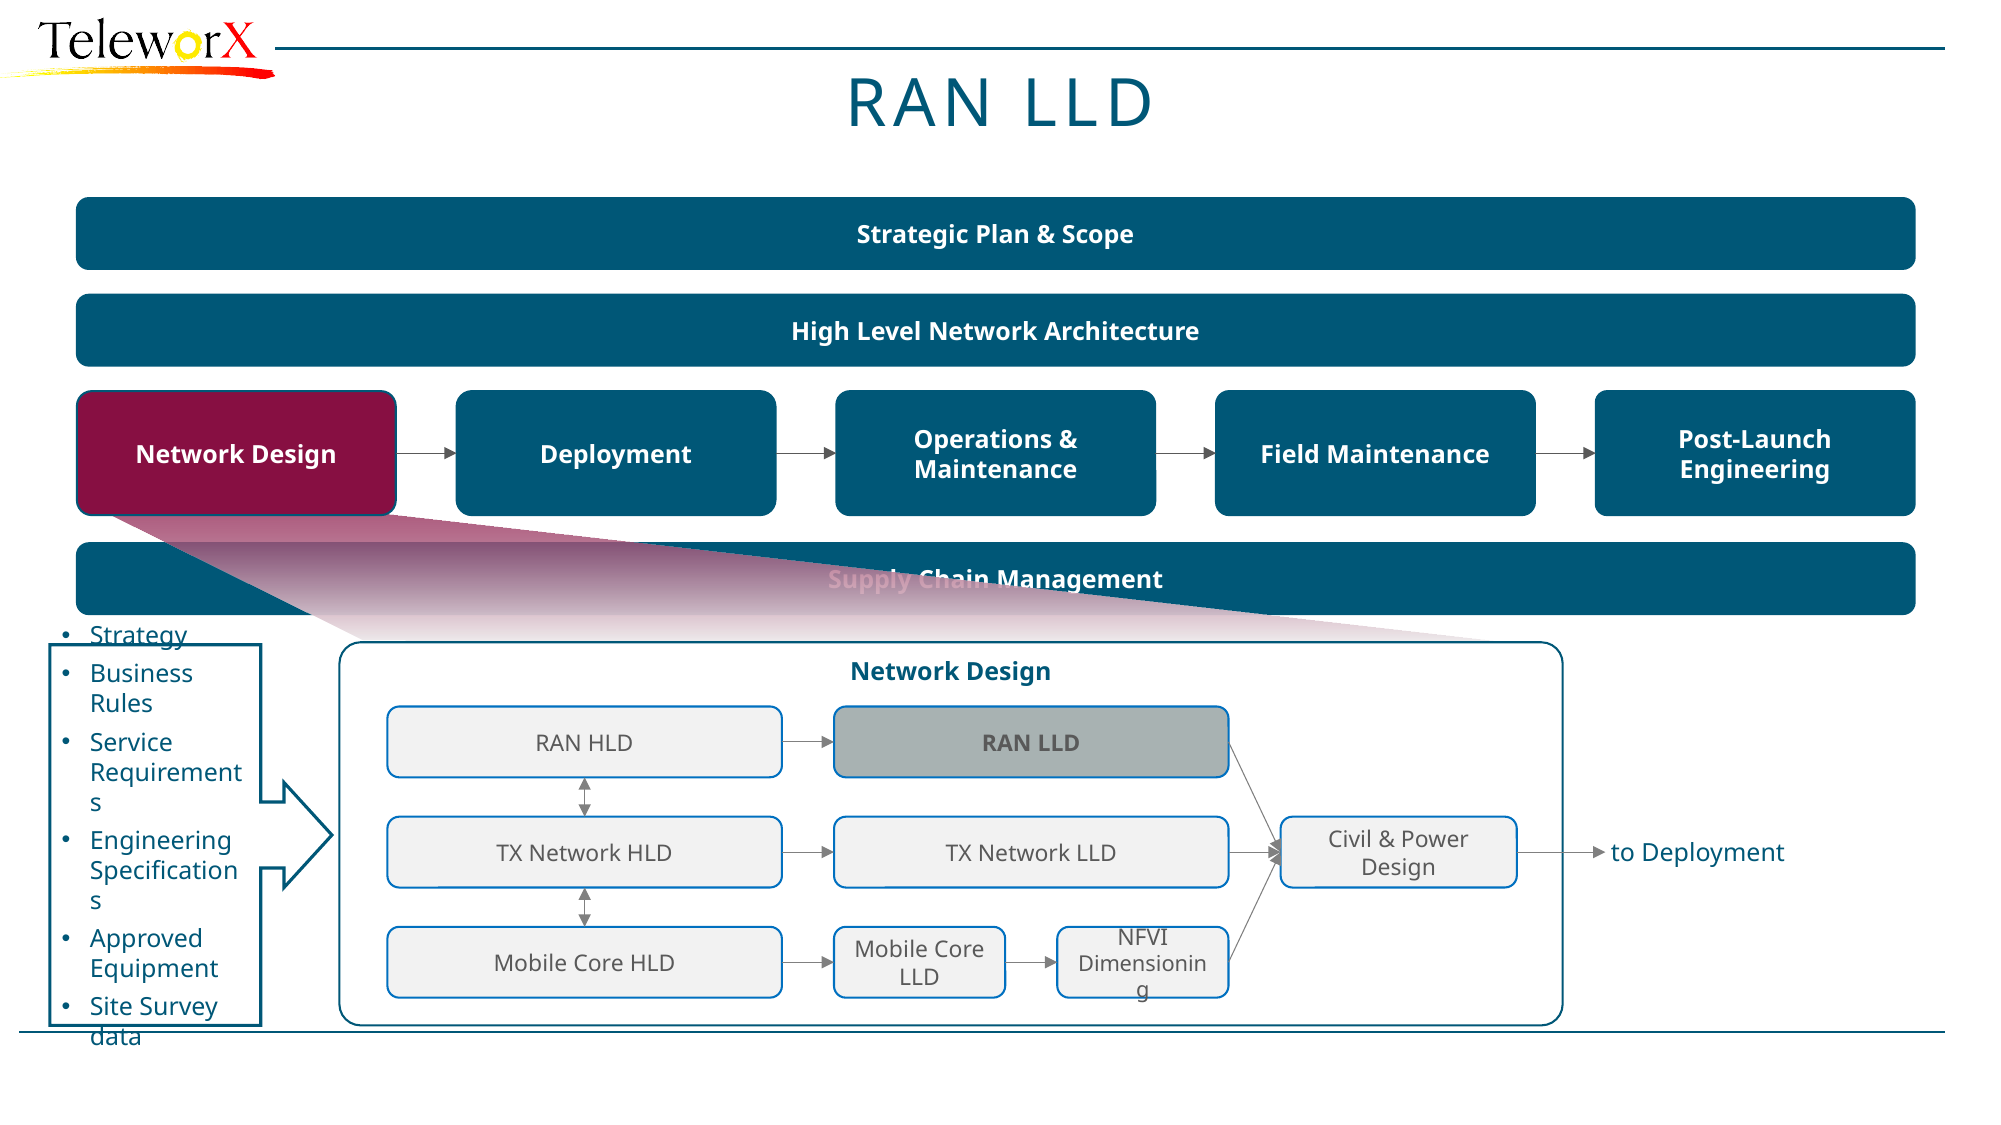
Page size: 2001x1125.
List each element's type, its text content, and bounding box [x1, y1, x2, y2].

text_box High Level Network Architecture [75, 293, 1916, 367]
text_box RAN HLD [386, 705, 783, 779]
text_box TX Network LLD [833, 815, 1228, 889]
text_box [1228, 741, 1281, 853]
text_box [111, 513, 1505, 641]
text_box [1228, 853, 1281, 963]
text_box NFVI Dimensioning [1056, 925, 1230, 999]
text_box Strategy Business Rules Service Requirements Engineering Specifications Approved Equipment Site Survey data [48, 643, 334, 1027]
text_box Post-Launch Engineering [1594, 390, 1916, 517]
text_box Deployment [455, 390, 777, 517]
text_box Mobile Core HLD [386, 925, 783, 999]
text_box Network Design [75, 390, 397, 517]
text_box Operations & Maintenance [835, 390, 1157, 517]
text_box RAN LLD [833, 705, 1230, 779]
text_box to Deployment [1596, 829, 1801, 875]
picture [0, 17, 276, 57]
text_box Field Maintenance [1214, 390, 1536, 517]
text_box Supply Chain Management [649, 542, 1916, 616]
text_box Strategic Plan & Scope [75, 197, 1916, 270]
text_box Mobile Core LLD [832, 925, 1007, 999]
text_box Civil & Power Design [1281, 815, 1518, 889]
text_box Supply Chain Management [75, 542, 309, 616]
text_box TX Network HLD [386, 815, 783, 889]
title RAN LLD [0, 57, 2000, 148]
text_box Network Design [338, 641, 1564, 1027]
